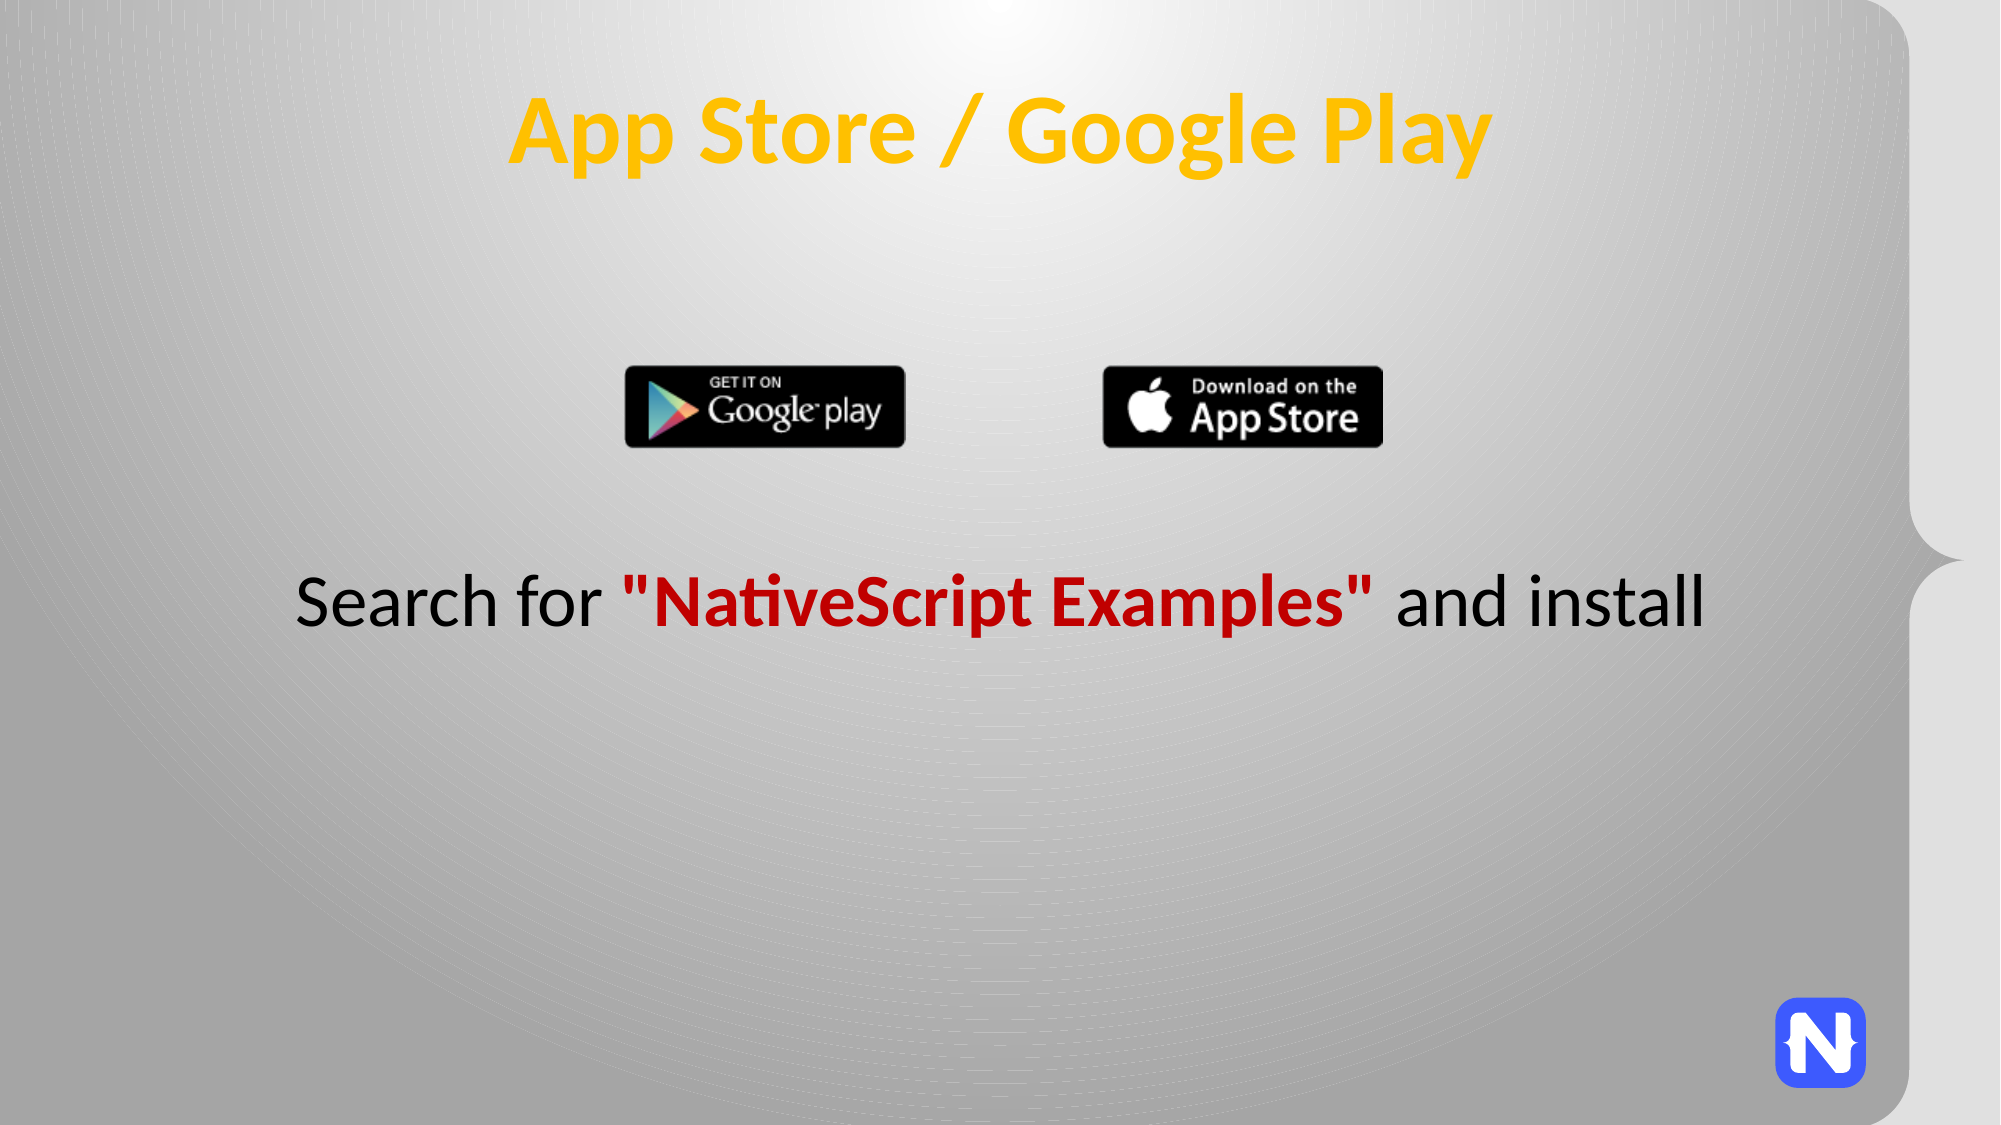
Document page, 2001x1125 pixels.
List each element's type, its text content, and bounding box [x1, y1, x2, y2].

picture [1101, 364, 1383, 450]
picture [624, 364, 906, 450]
title App Store / Google Play [71, 85, 1932, 176]
list Search for "NativeScript Examples" and install [71, 295, 1932, 877]
